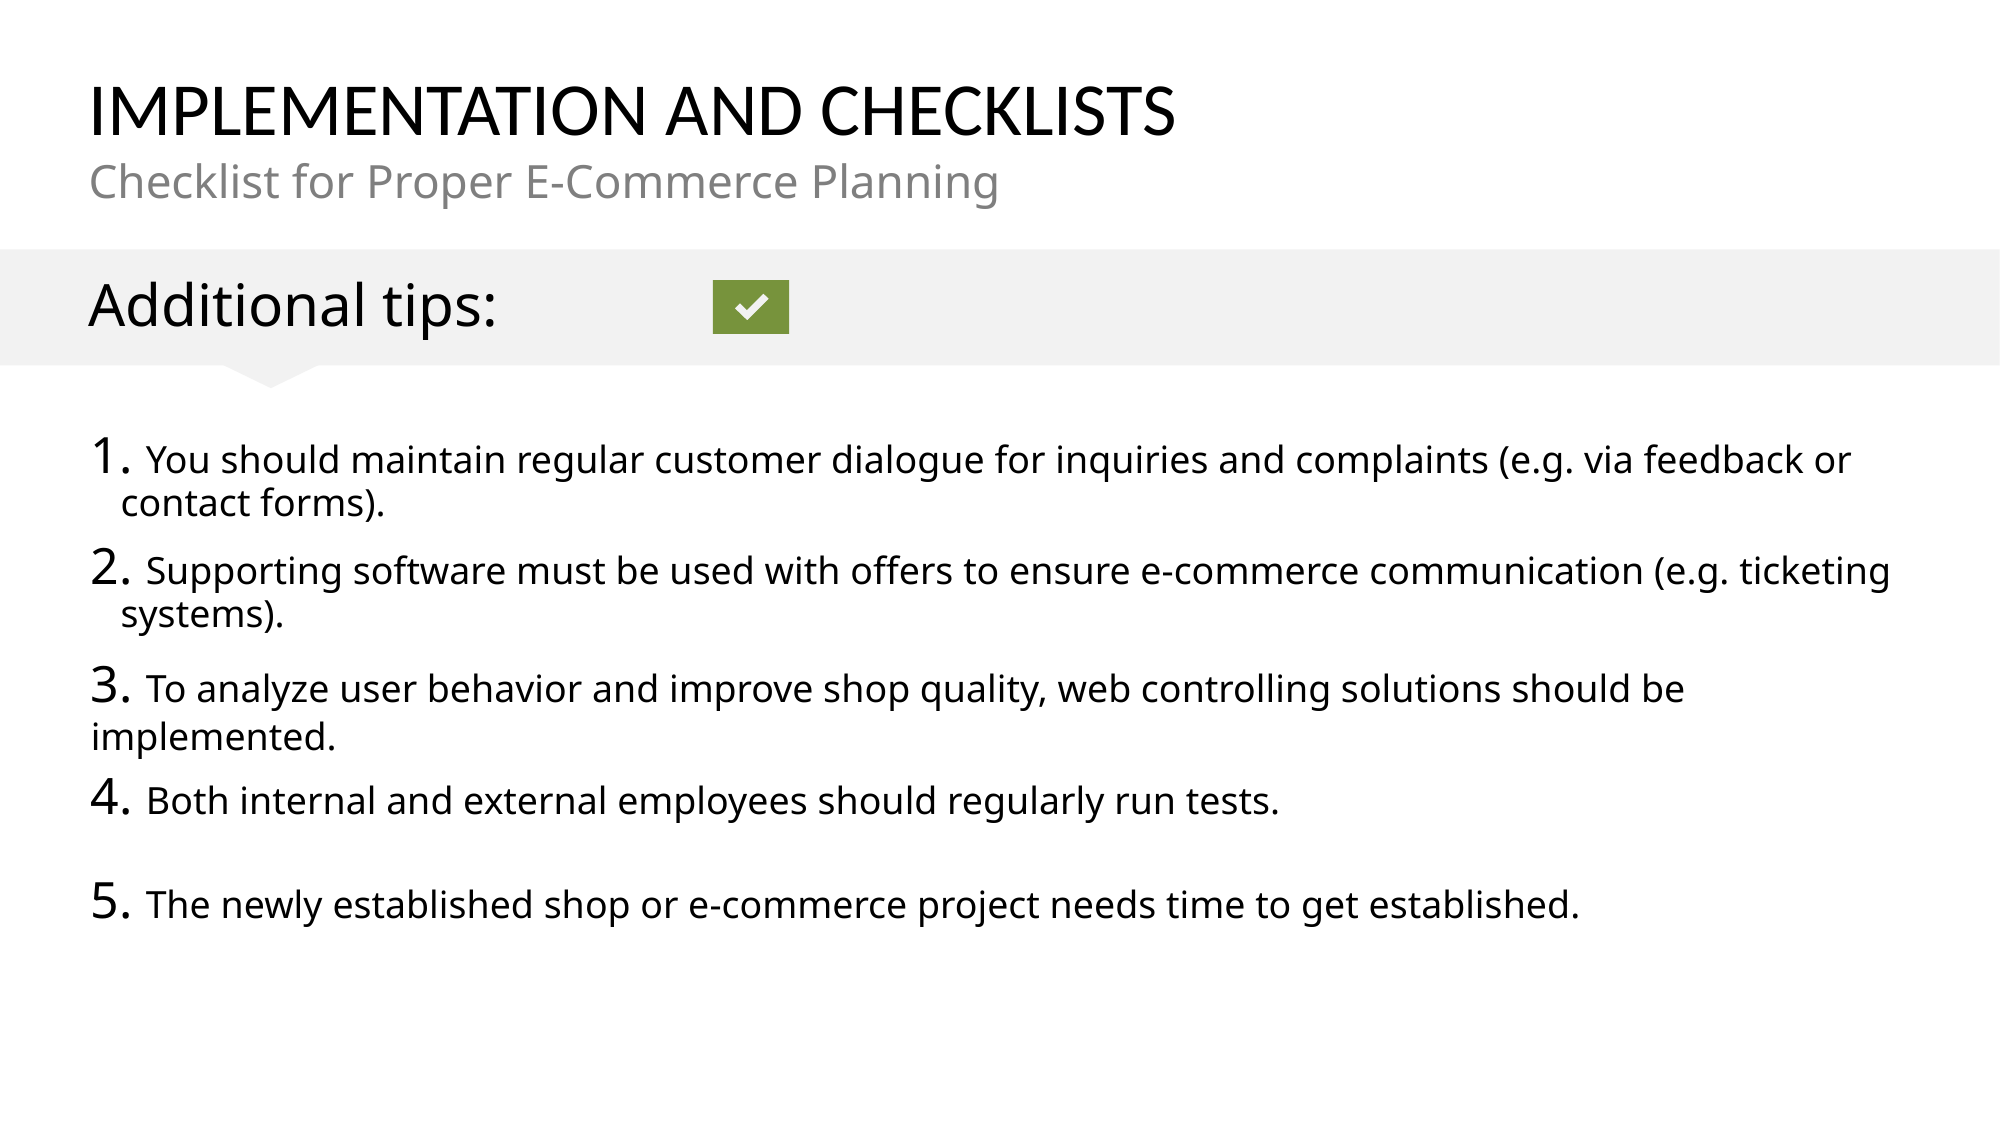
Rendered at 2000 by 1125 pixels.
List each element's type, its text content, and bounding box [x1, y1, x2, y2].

text_box 2. Supporting software must be used with offers to ensure e-commerce communication (e.g. ticketing systems). [90, 541, 1911, 601]
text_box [0, 249, 2000, 389]
text_box 3. To analyze user behavior and improve shop quality, web controlling solutions should be implemented. [90, 652, 1911, 712]
text_box 5. The newly established shop or e-commerce project needs time to get established. [90, 875, 1911, 935]
text_box 1. You should maintain regular customer dialogue for inquiries and complaints (e.g. via feedback or contact forms). [90, 430, 1911, 490]
list Checklist for Proper E-Commerce Planning [88, 159, 1911, 246]
text_box 4. Both internal and external employees should regularly run tests. [90, 764, 1911, 824]
title IMPLEMENTATION AND CHECKLISTS [88, 70, 1911, 159]
